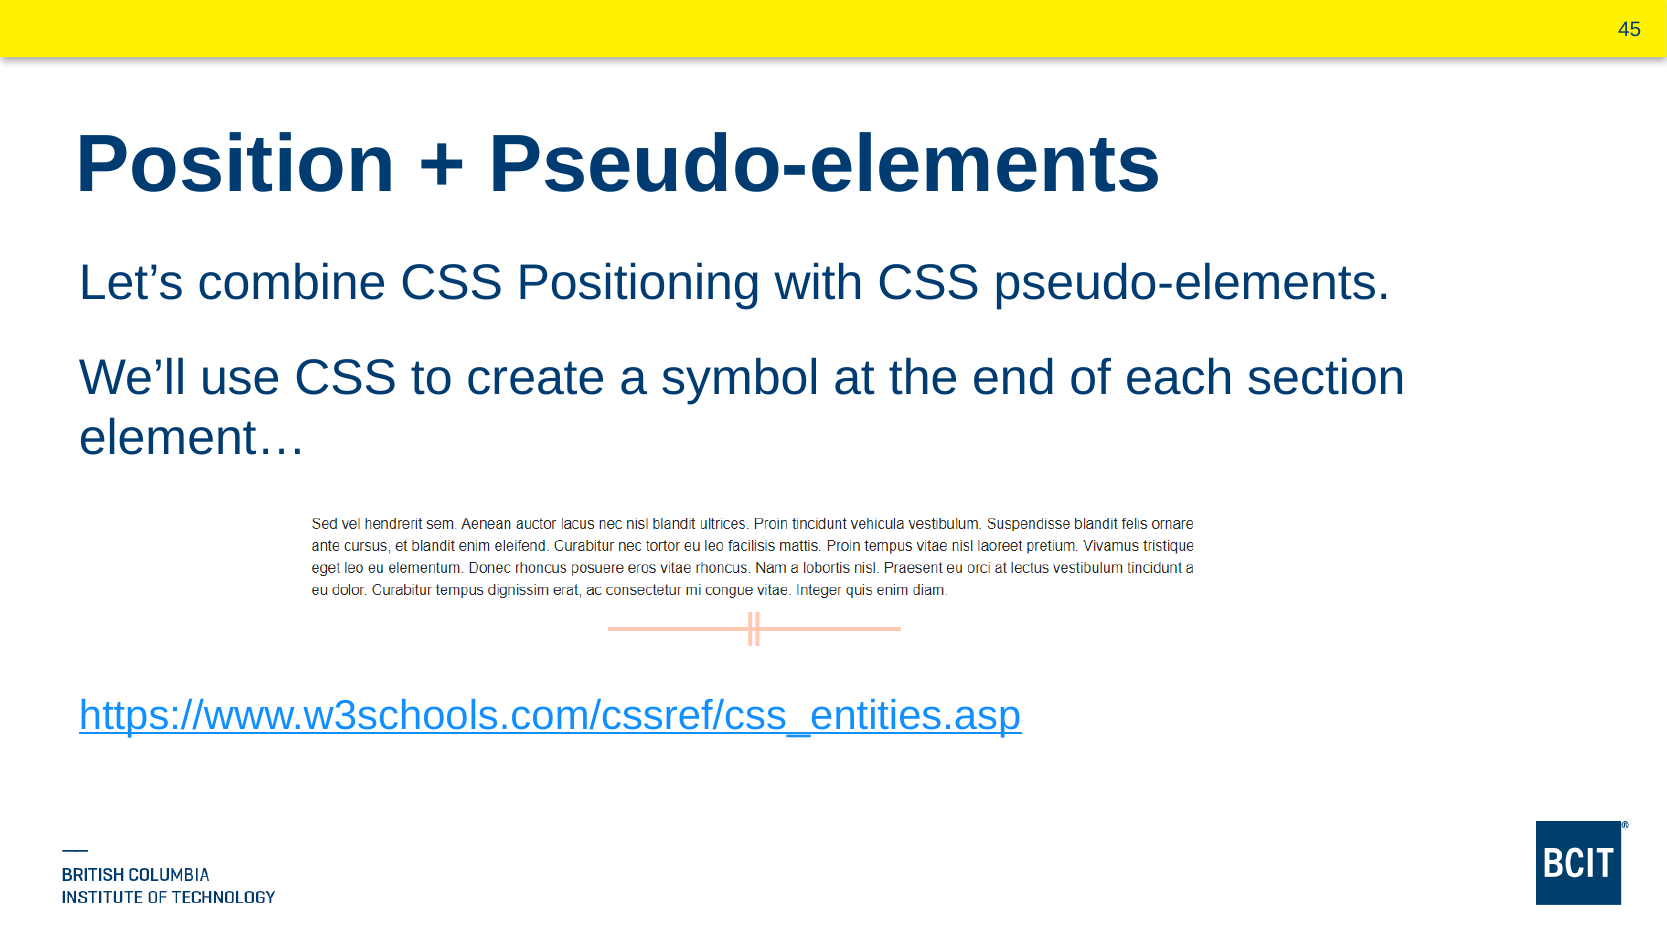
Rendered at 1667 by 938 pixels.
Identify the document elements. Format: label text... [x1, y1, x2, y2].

picture [305, 507, 1204, 657]
title Position + Pseudo-elements [60, 103, 1449, 210]
list Let’s combine CSS Positioning with CSS pseudo-elements. We’ll use CSS to create a symbol at the end of each section element… https://www.w3schools.com/cssref/css_entities.asp [64, 242, 1449, 801]
picture [62, 850, 275, 903]
picture [1536, 821, 1629, 905]
